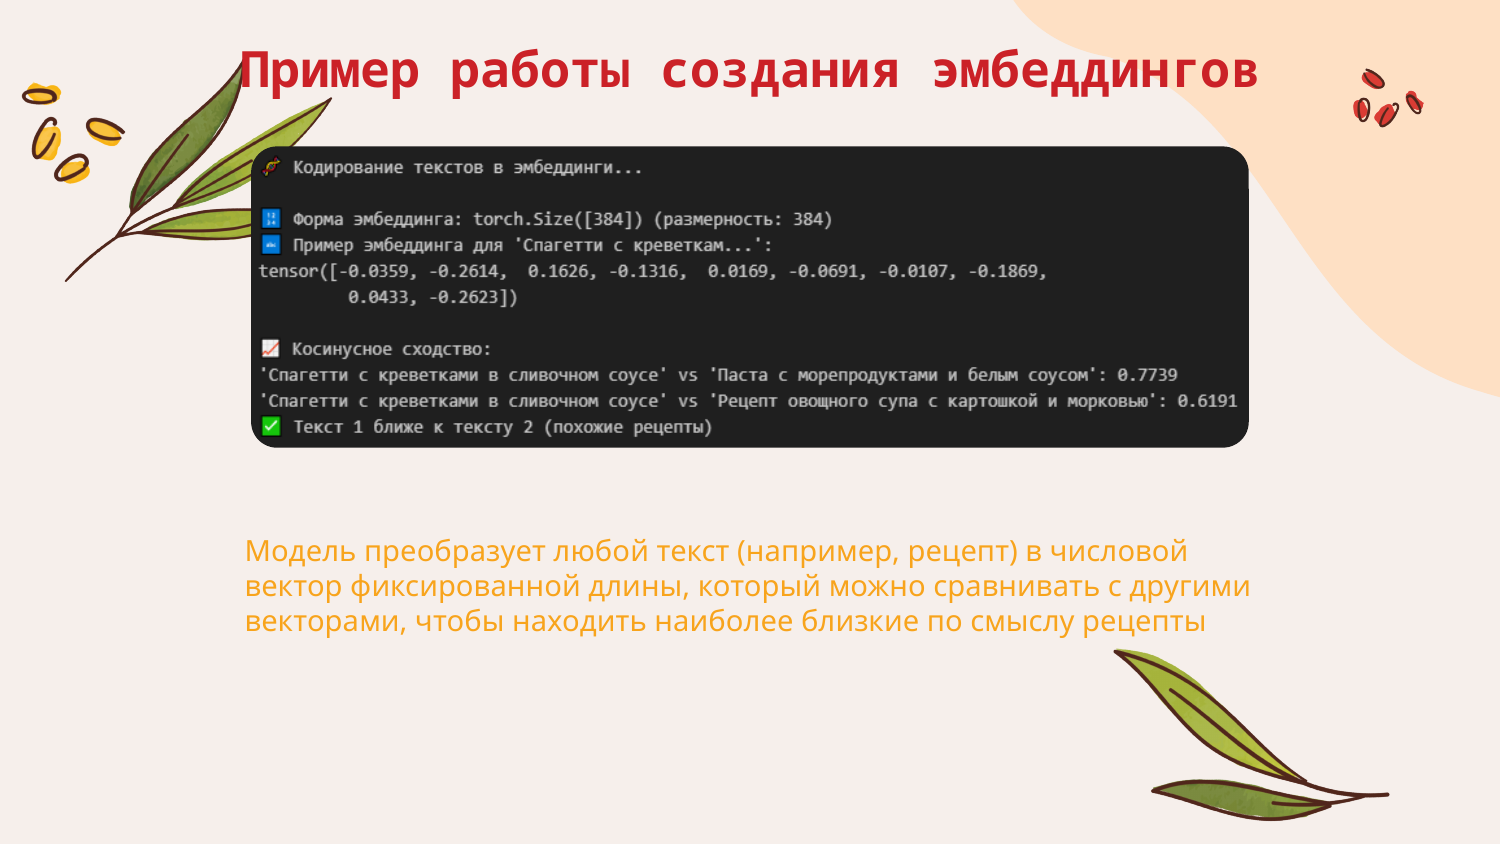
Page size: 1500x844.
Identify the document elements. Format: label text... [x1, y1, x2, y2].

text_box Модель преобразует любой текст (например, рецепт) в числовой вектор фиксированной длины, который можно сравнивать с другими векторами, чтобы находить наиболее близкие по смыслу рецепты [229, 524, 1271, 645]
text_box Пример работы создания эмбеддингов [225, 30, 1275, 105]
picture [0, 28, 1249, 448]
picture [1350, 68, 1428, 135]
picture [1070, 645, 1404, 844]
